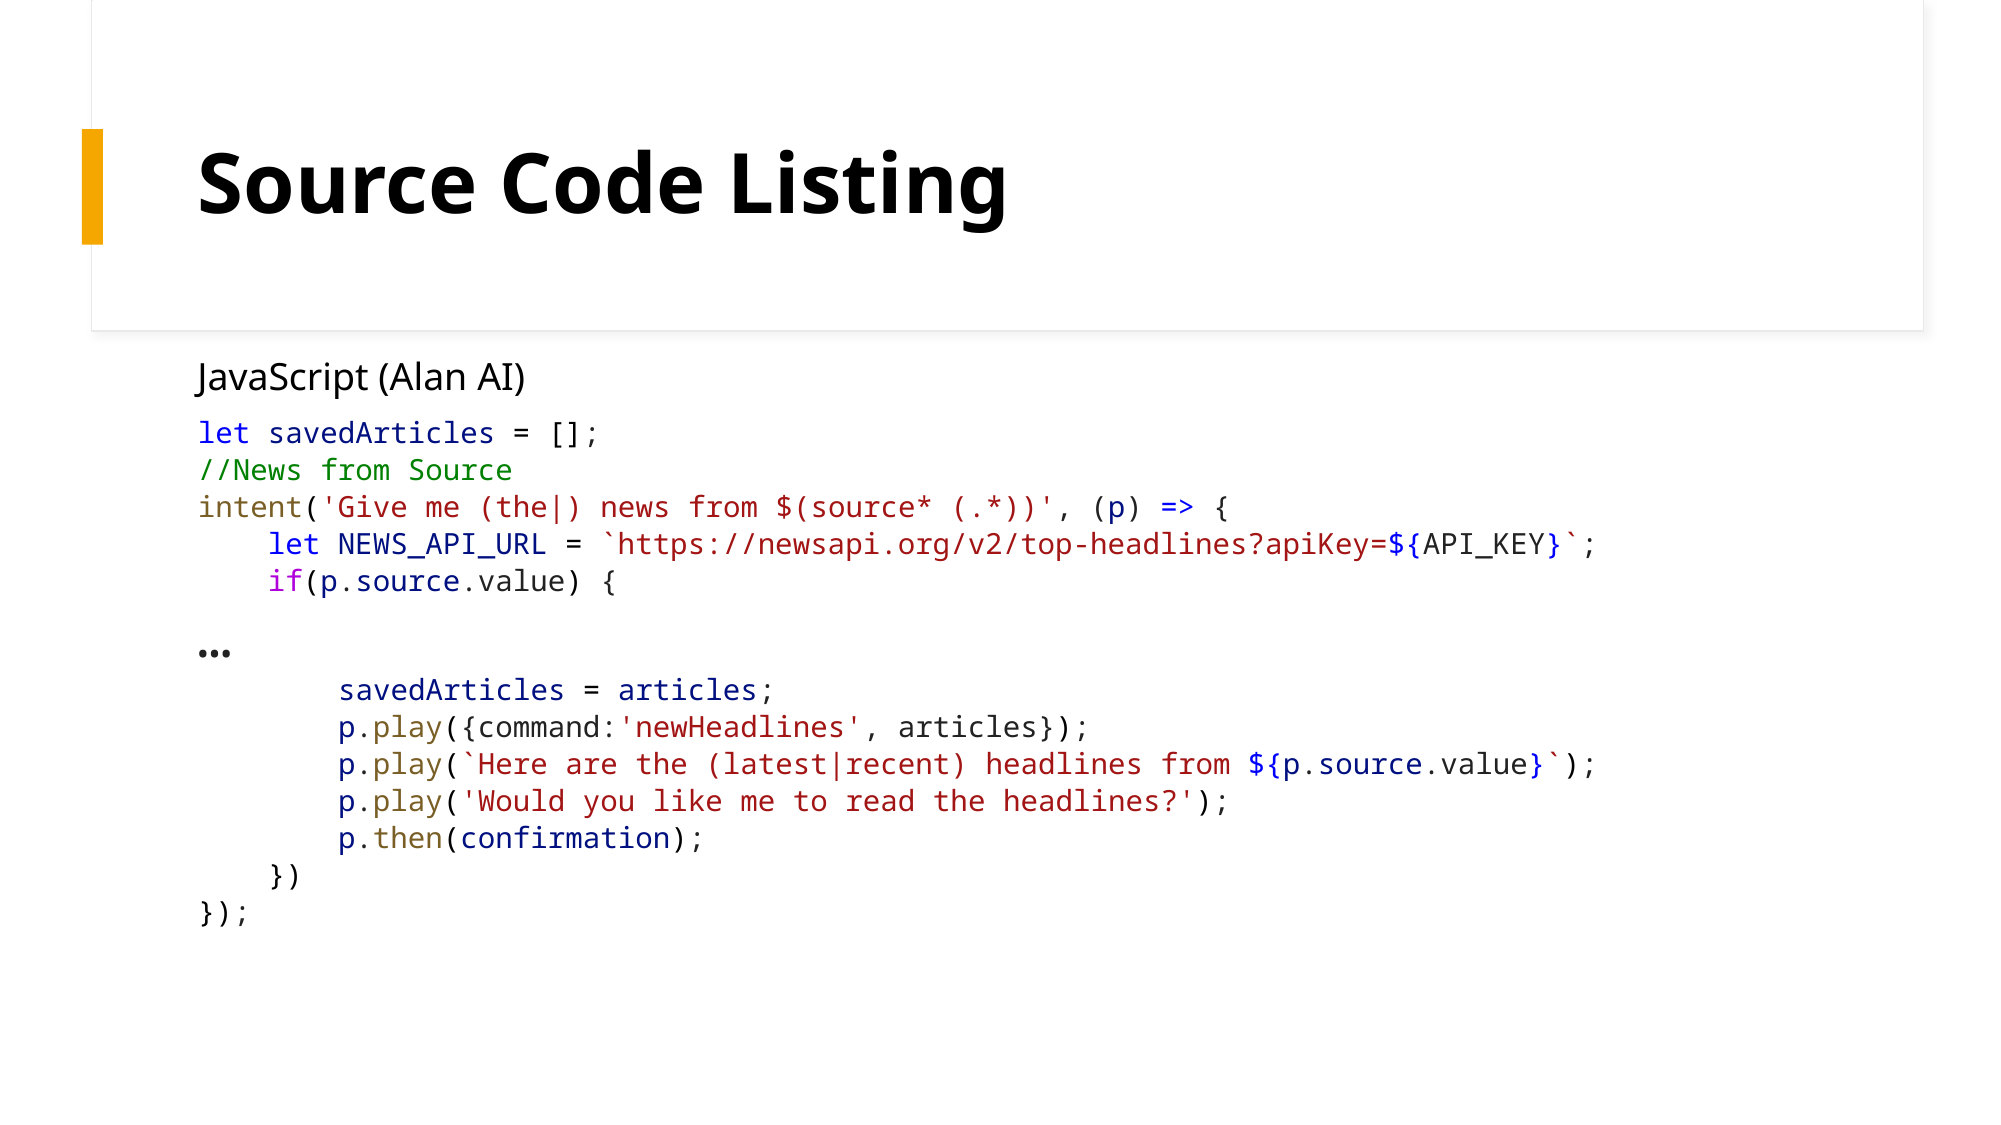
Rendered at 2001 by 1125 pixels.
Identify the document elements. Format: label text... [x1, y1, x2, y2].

text_box JavaScript (Alan AI) [182, 345, 1764, 406]
list let savedArticles = []; //News from Source intent('Give me (the|) news from $(source* (.*))', (p) => { let NEWS_API_URL = `https://newsapi.org/v2/top-headlines?apiKey=${API_KEY}`; if(p.source.value) { … savedArticles = articles; p.play({command:'newHeadlines', articles}); p.play(`Here are the (latest|recent) headlines from ${p.source.value}`); p.play('Would you like me to read the headlines?'); p.then(confirmation); }) }); [183, 406, 1851, 1013]
title Source Code Listing [183, 90, 1851, 284]
